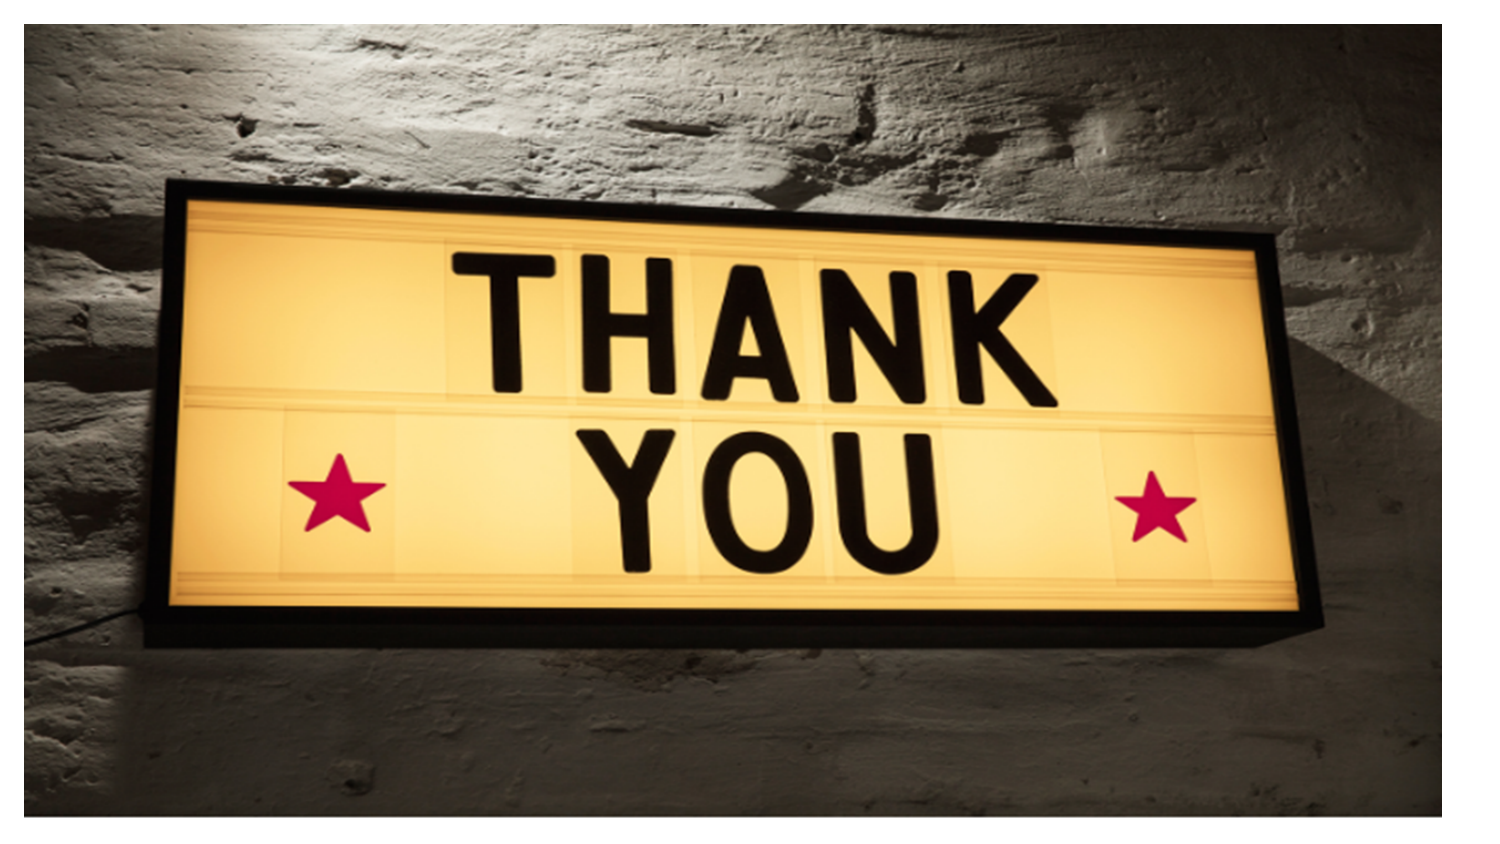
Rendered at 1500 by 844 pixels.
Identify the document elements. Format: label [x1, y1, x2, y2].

picture [24, 24, 1443, 819]
